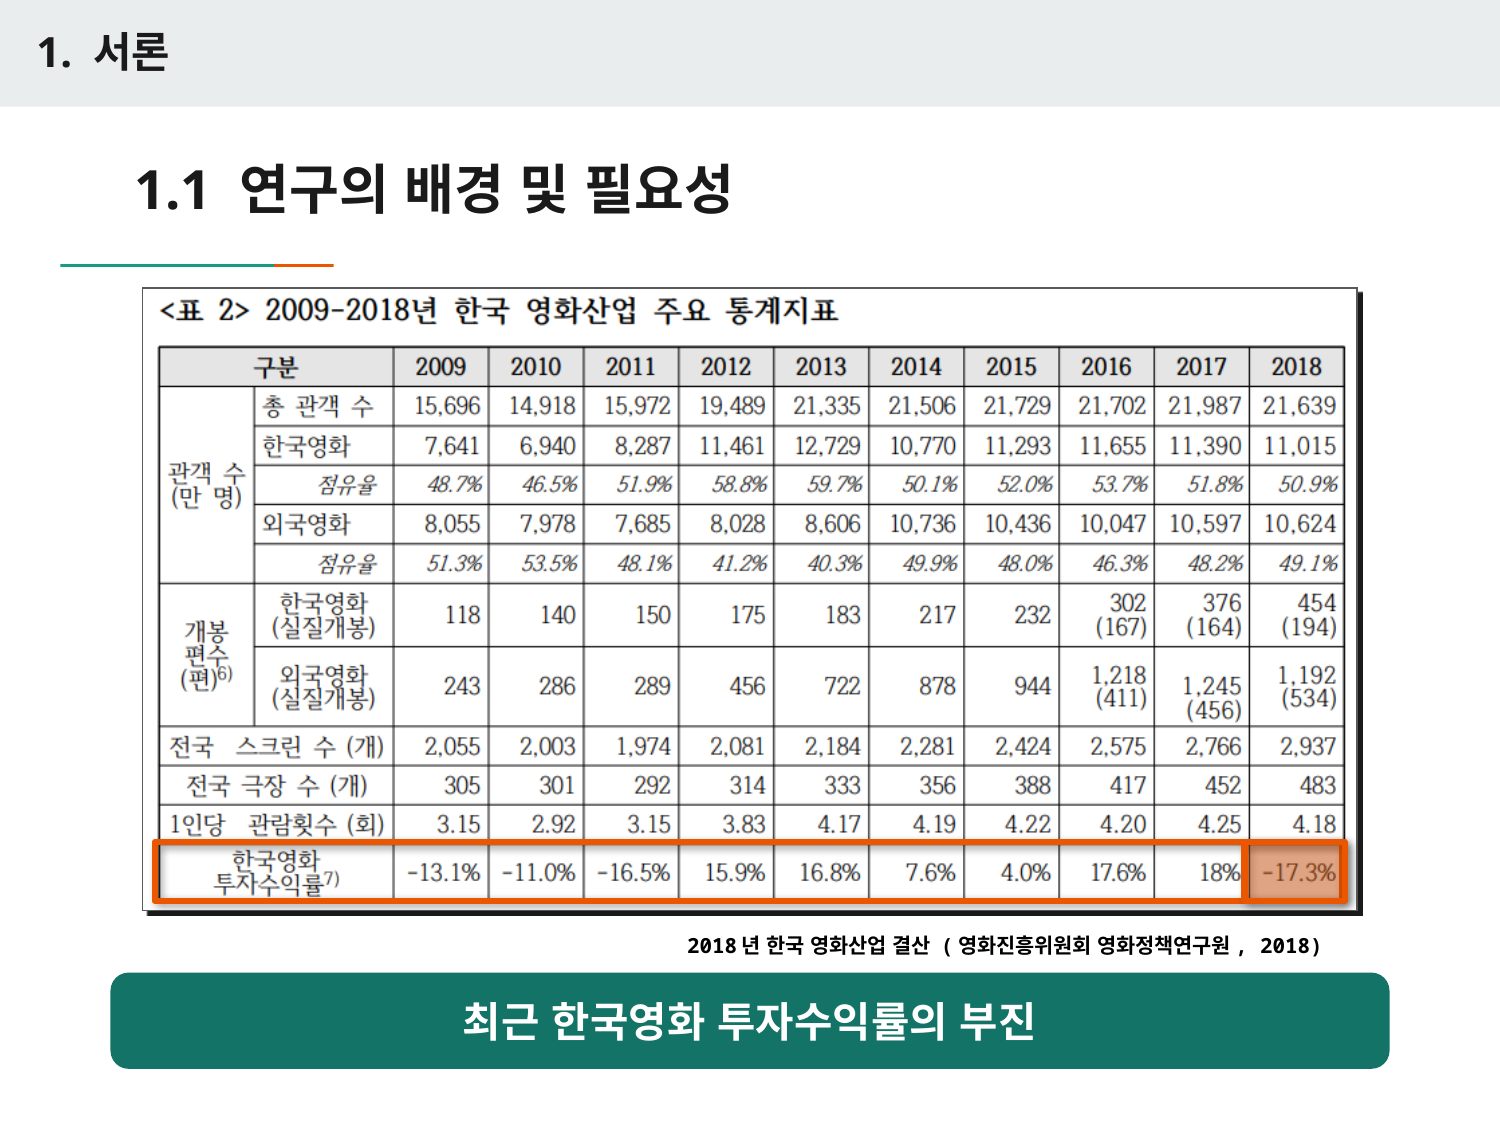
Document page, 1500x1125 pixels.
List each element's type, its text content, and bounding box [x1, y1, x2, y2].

text_box 1. 서론 [0, 0, 1262, 103]
text_box 2018년 한국 영화산업 결산 (영화진흥위원회 영화정책연구원, 2018) [672, 918, 1356, 965]
text_box 최근 한국영화 투자수익률의 부진 [113, 975, 1387, 1066]
picture [143, 288, 1357, 911]
title 1.1 연구의 배경 및 필요성 [119, 140, 1381, 258]
